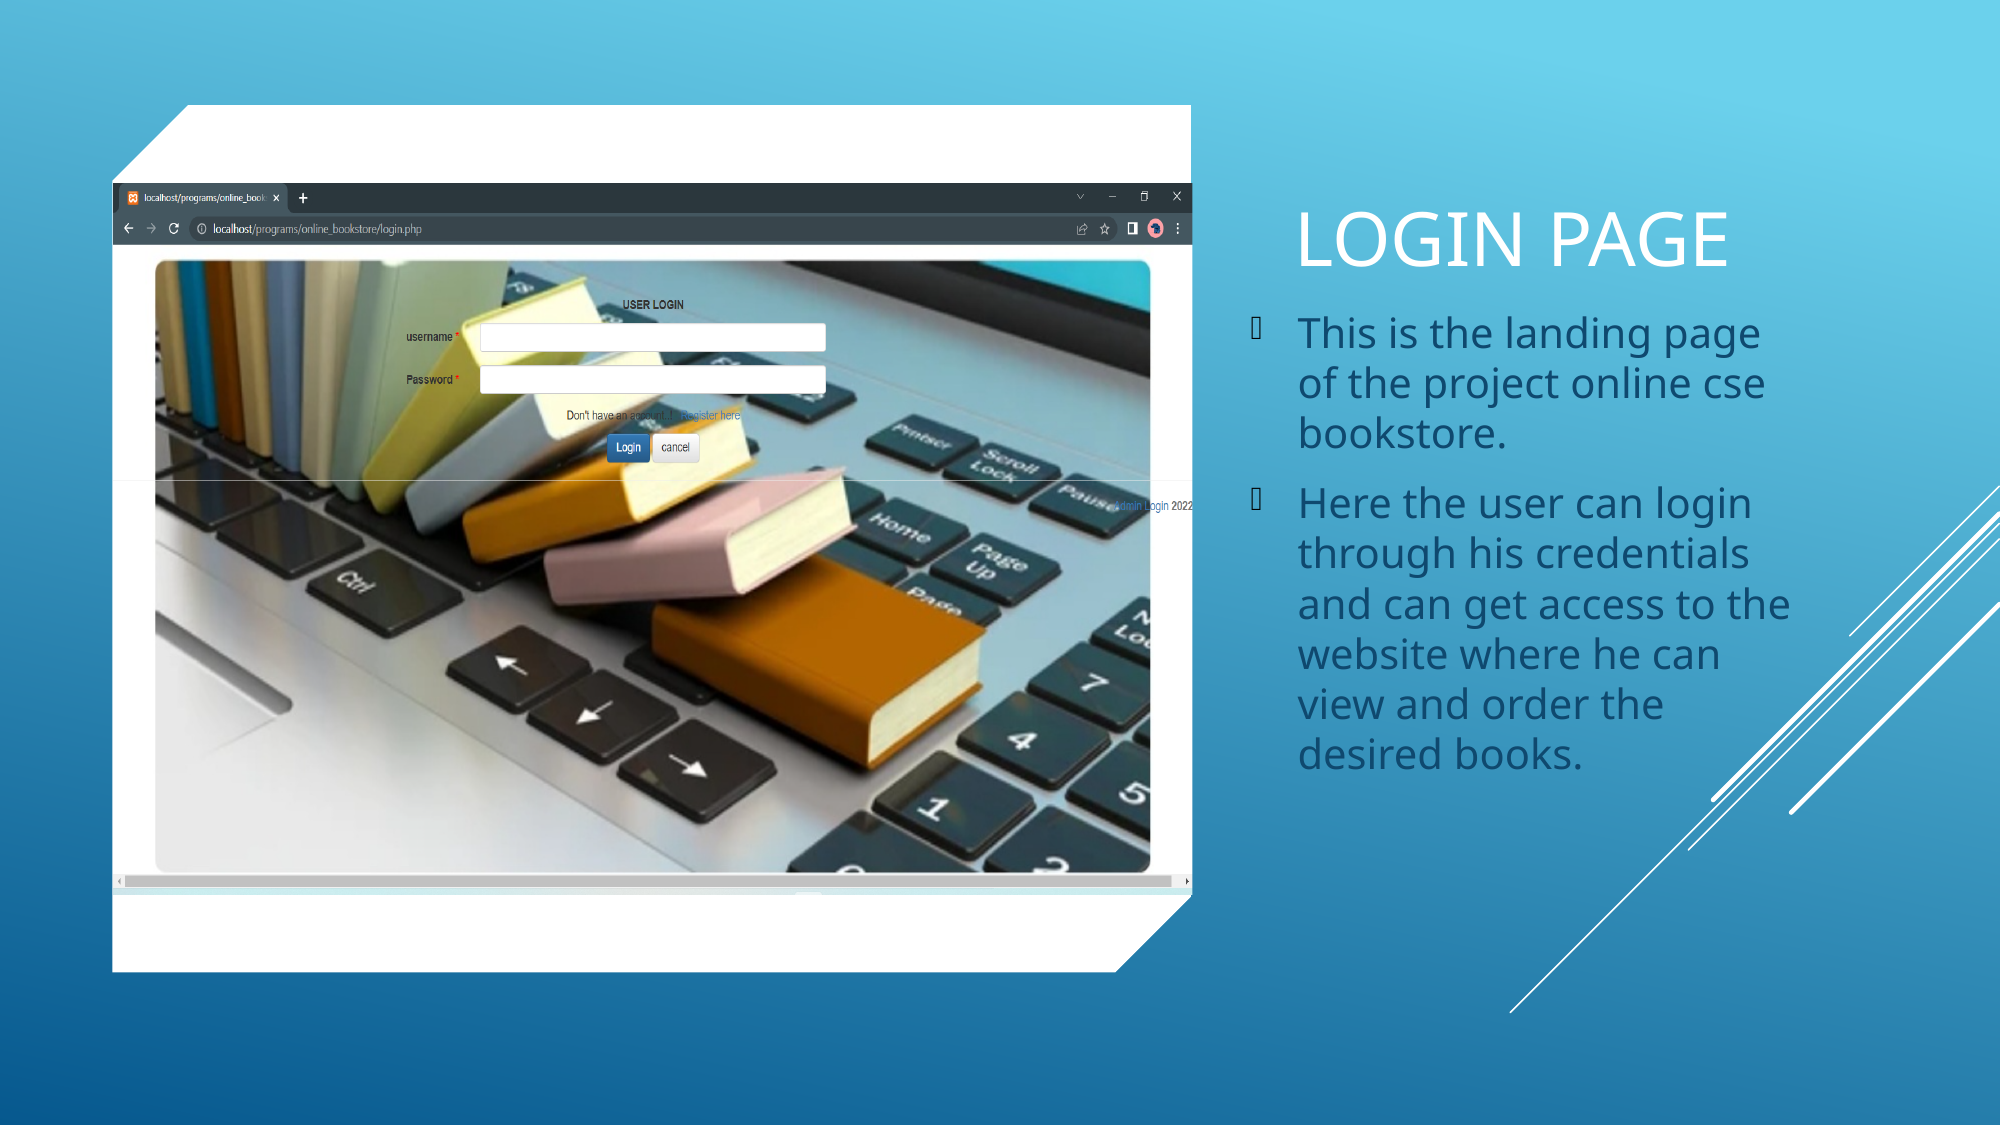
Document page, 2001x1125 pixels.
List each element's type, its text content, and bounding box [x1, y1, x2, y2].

picture [112, 182, 1193, 895]
text_box [0, 0, 2000, 1125]
text_box [110, 103, 1193, 974]
title Login page [1235, 101, 1791, 290]
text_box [1510, 485, 2000, 1013]
list This is the landing page of the project online cse bookstore. Here the user can login through his credentials and can get access to the website where he can view and order the desired books. [1235, 298, 1807, 952]
